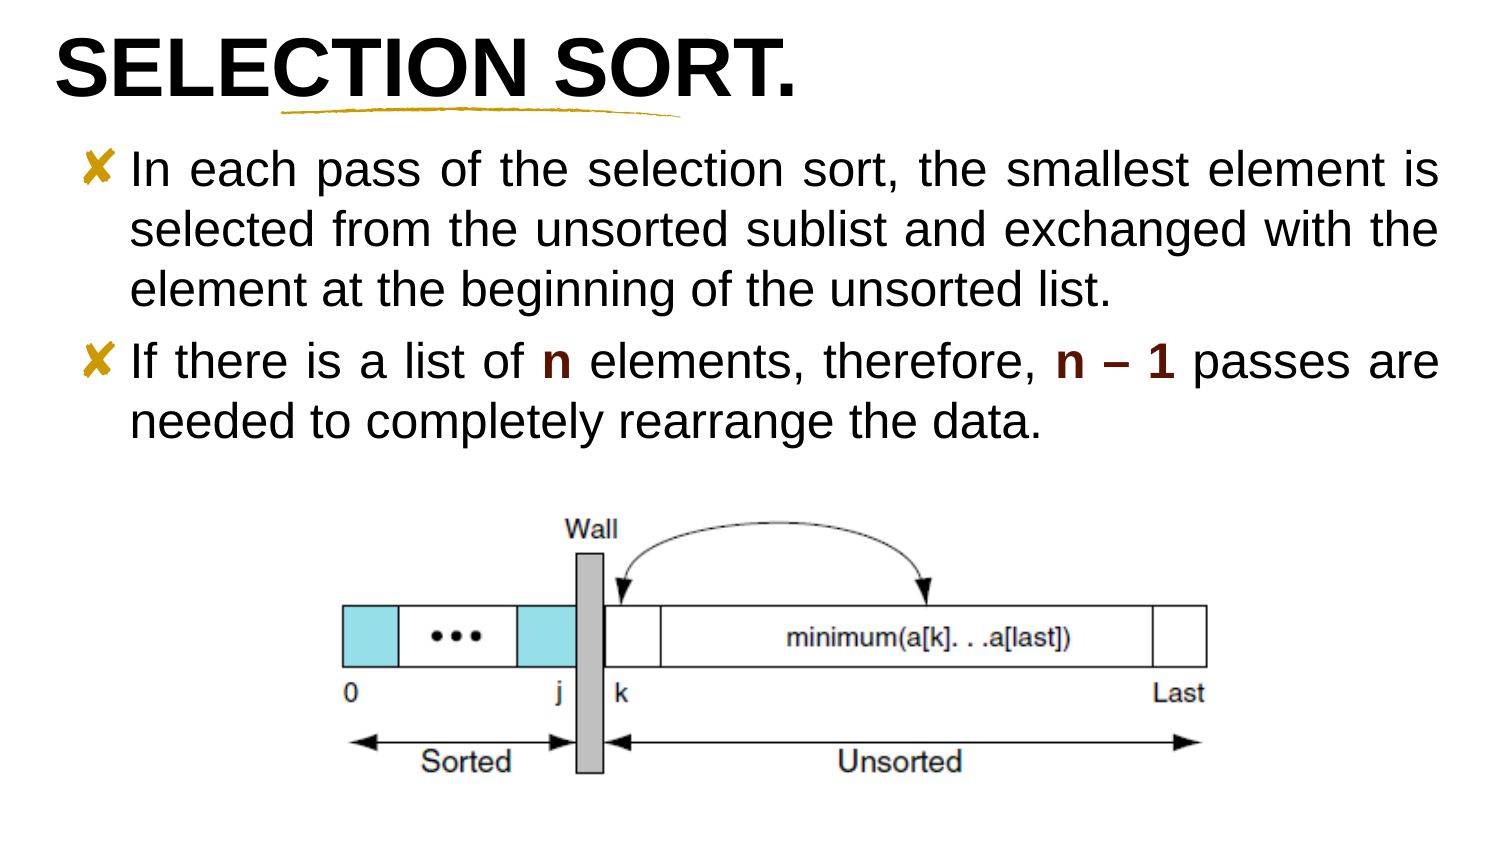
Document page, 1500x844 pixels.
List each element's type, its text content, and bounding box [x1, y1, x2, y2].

title SELECTION SORT. [54, 24, 1441, 115]
list In each pass of the selection sort, the smallest element is selected from the unsorted sublist and exchanged with the element at the beginning of the unsorted list. If there is a list of n elements, therefore, n – 1 passes are needed to completely rearrange the data. [54, 136, 1441, 480]
picture [276, 501, 1288, 797]
